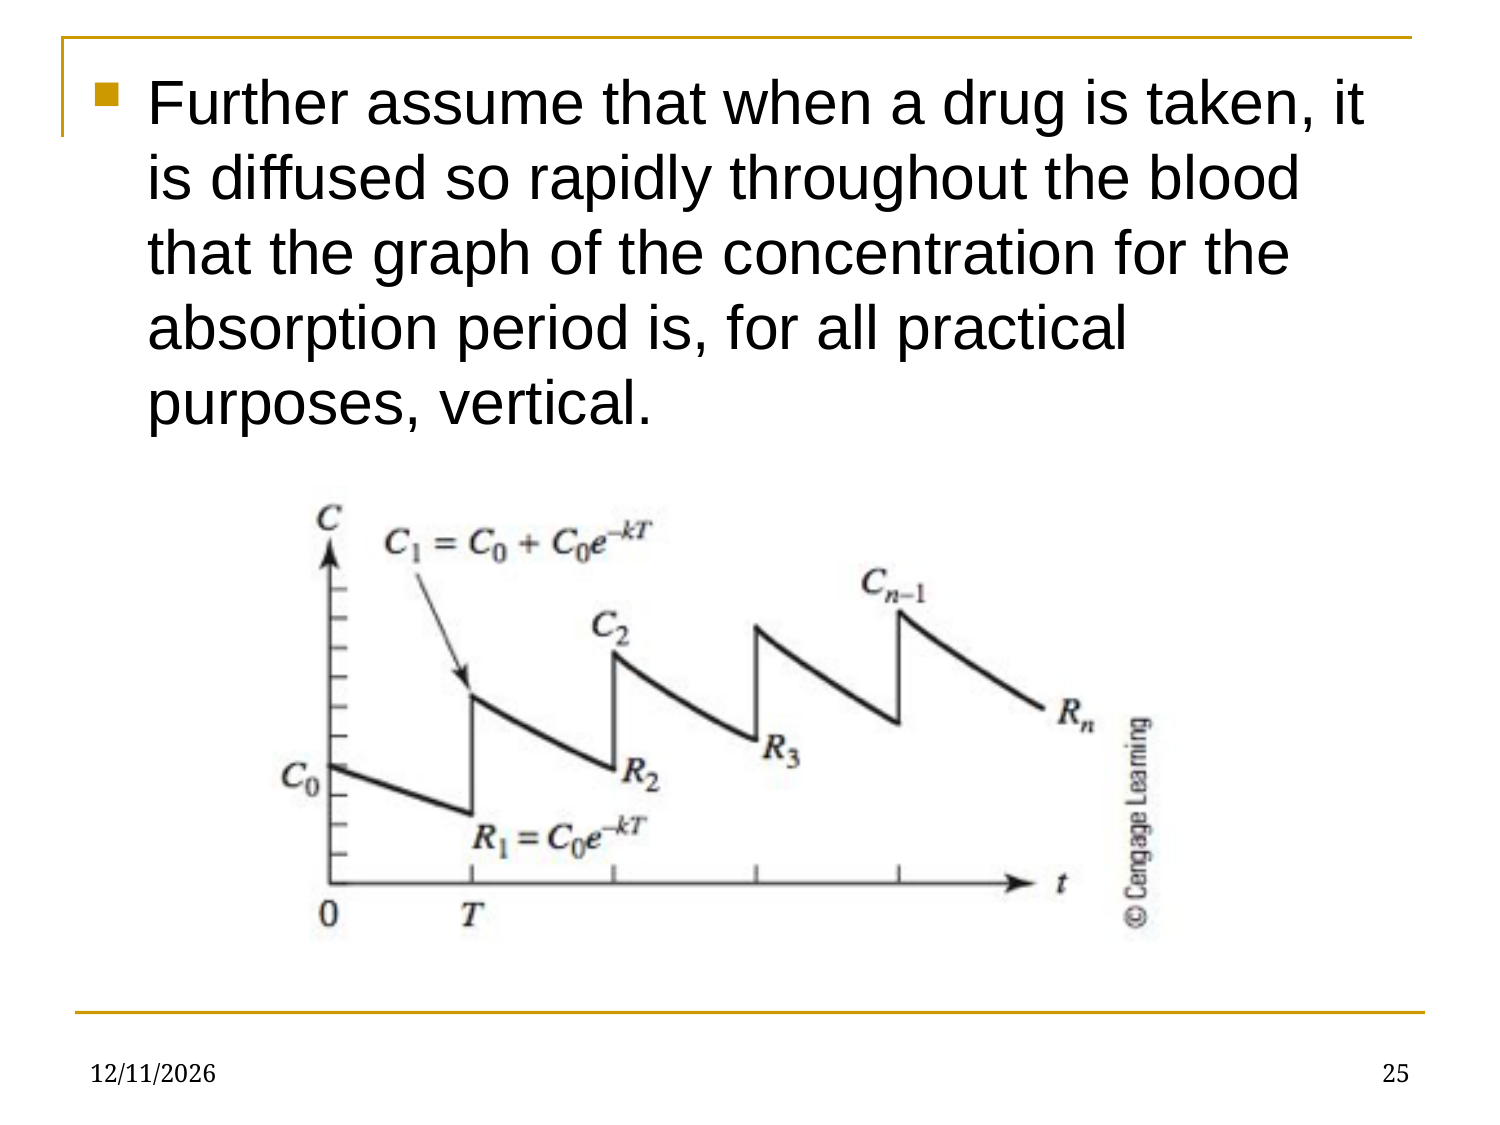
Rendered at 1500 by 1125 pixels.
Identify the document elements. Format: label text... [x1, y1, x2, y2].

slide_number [75, 1024, 425, 1100]
picture [241, 455, 1178, 945]
slide_number 25 [1074, 1024, 1425, 1100]
list Further assume that when a drug is taken, it is diffused so rapidly throughout the blood that the graph of the concentration for the absorption period is, for all practical purposes, vertical. [76, 54, 1427, 798]
